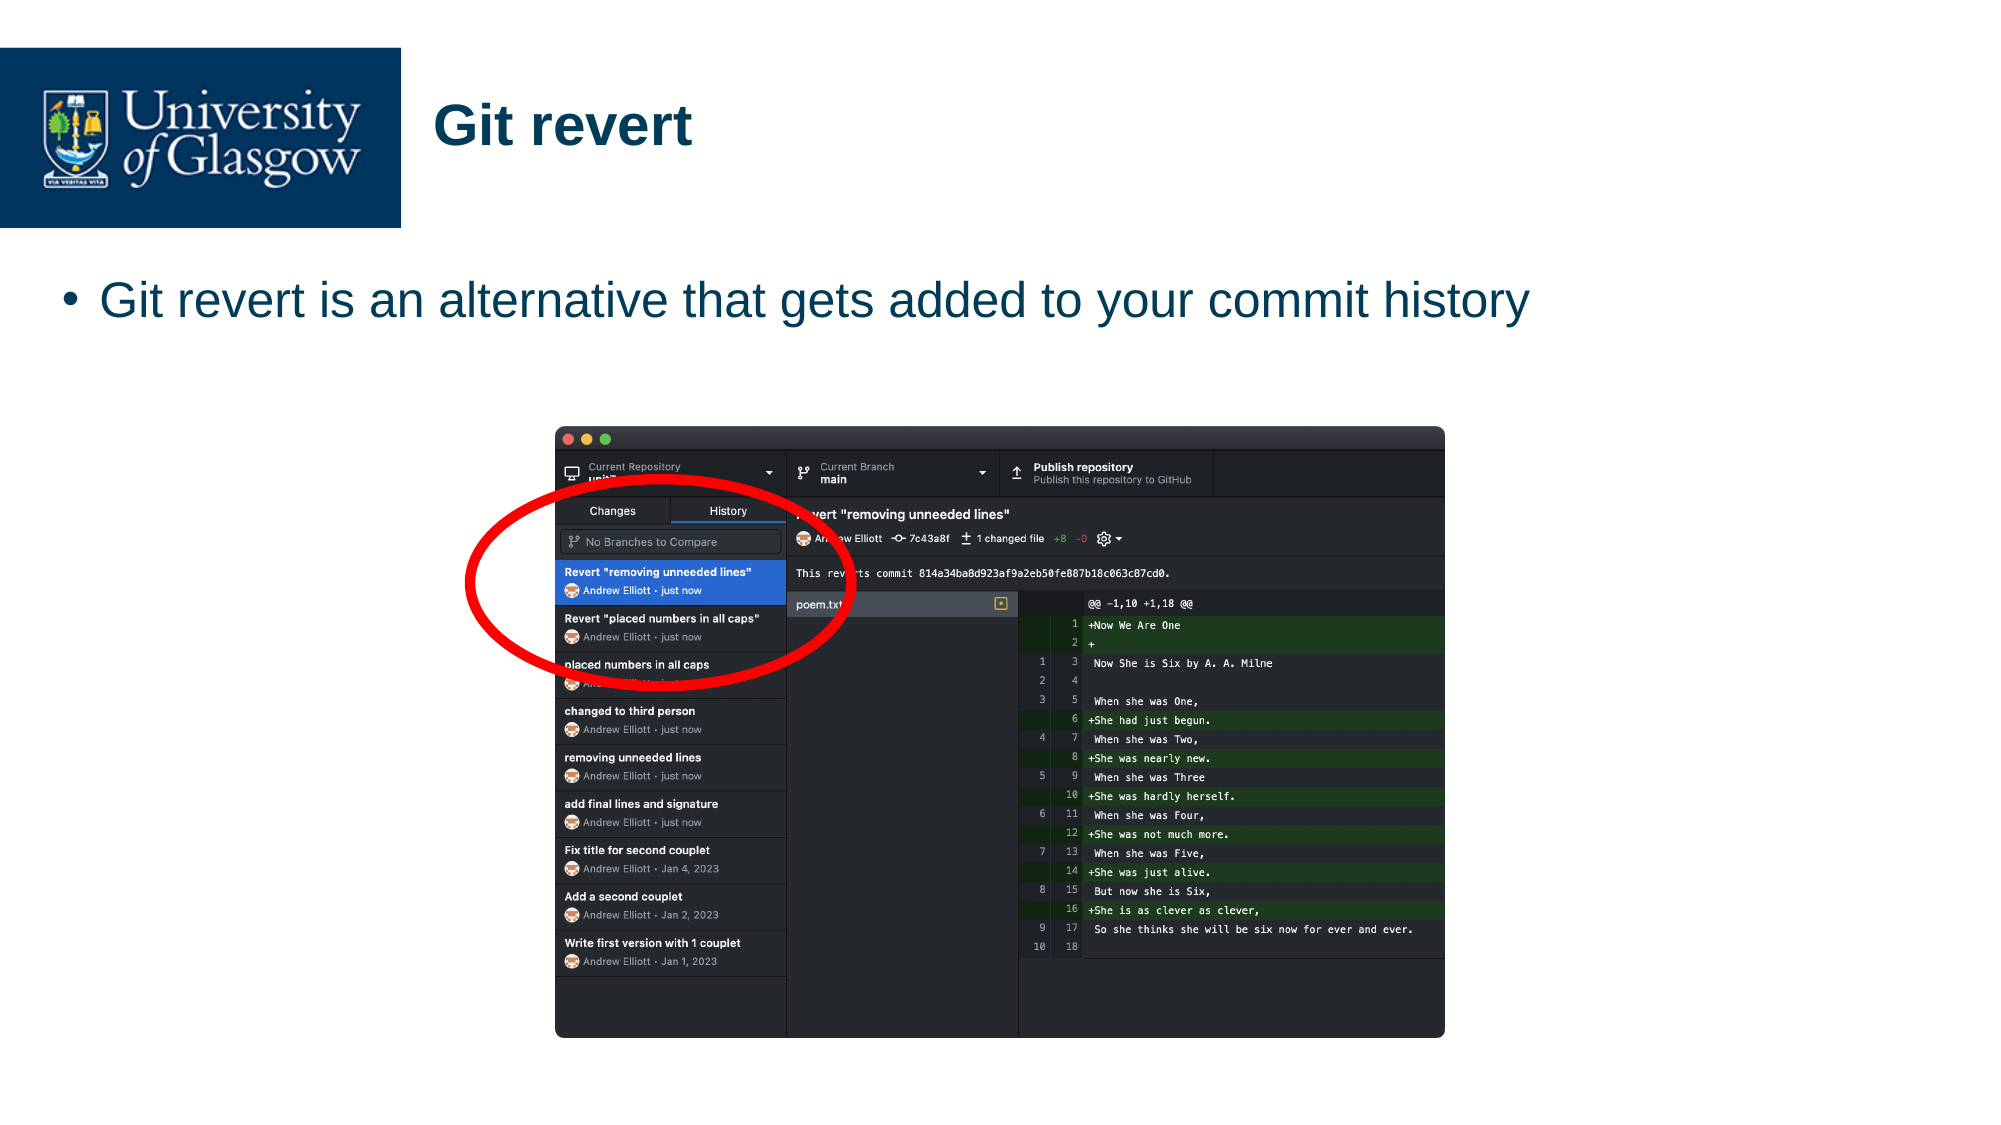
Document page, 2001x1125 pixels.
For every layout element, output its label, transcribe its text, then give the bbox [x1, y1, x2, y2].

list Git revert is an alternative that gets added to your commit history [46, 266, 1968, 1106]
title Git revert [418, 87, 1930, 234]
text_box [468, 495, 555, 670]
picture [0, 0, 2000, 1125]
